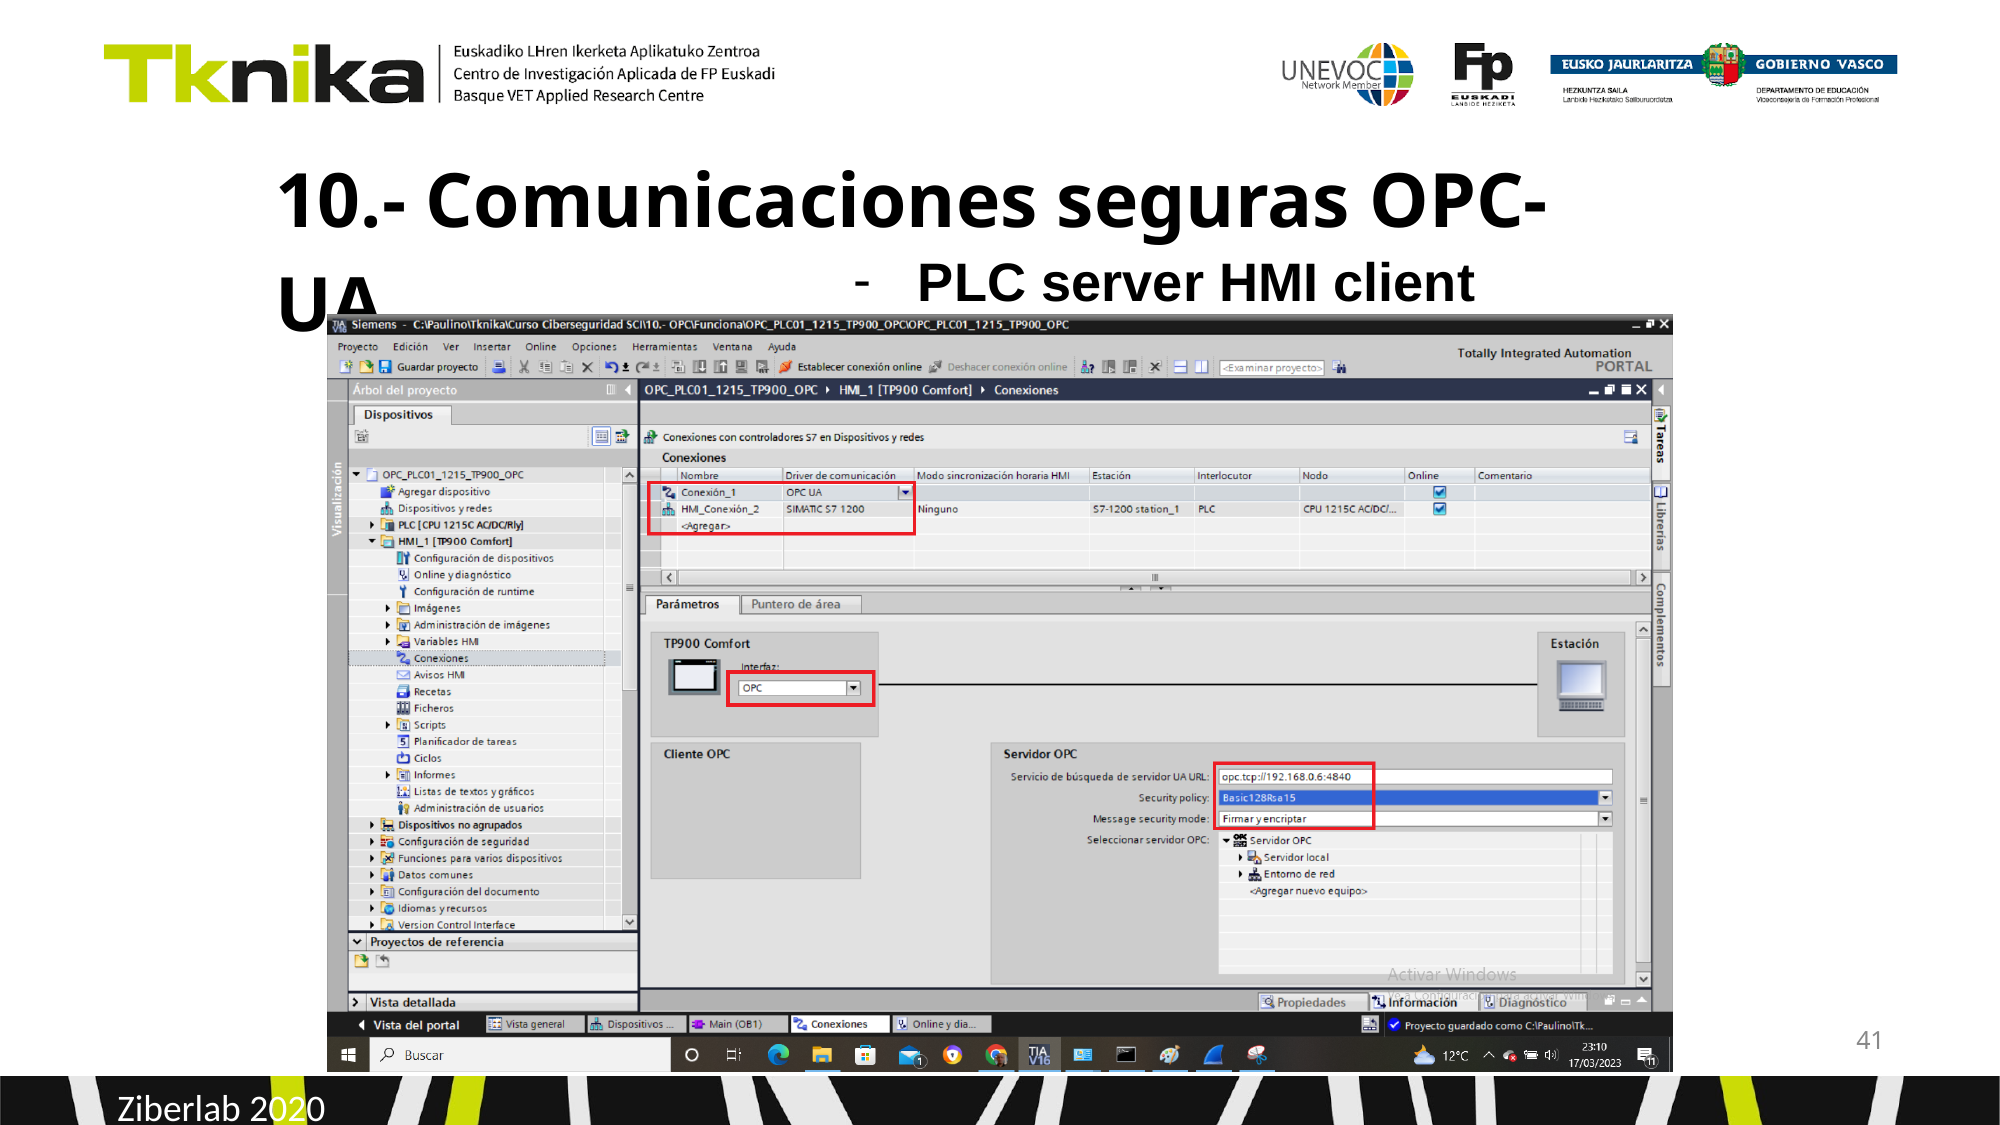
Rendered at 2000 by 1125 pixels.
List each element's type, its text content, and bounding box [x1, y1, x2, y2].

text_box 10.- Comunicaciones seguras OPC-UA [260, 124, 1616, 361]
picture [102, 42, 1898, 106]
picture [327, 314, 1673, 1072]
picture [0, 1076, 2000, 1125]
slide_number ‹#› [1677, 1011, 1900, 1072]
text_box PLC server HMI client [752, 222, 1569, 313]
